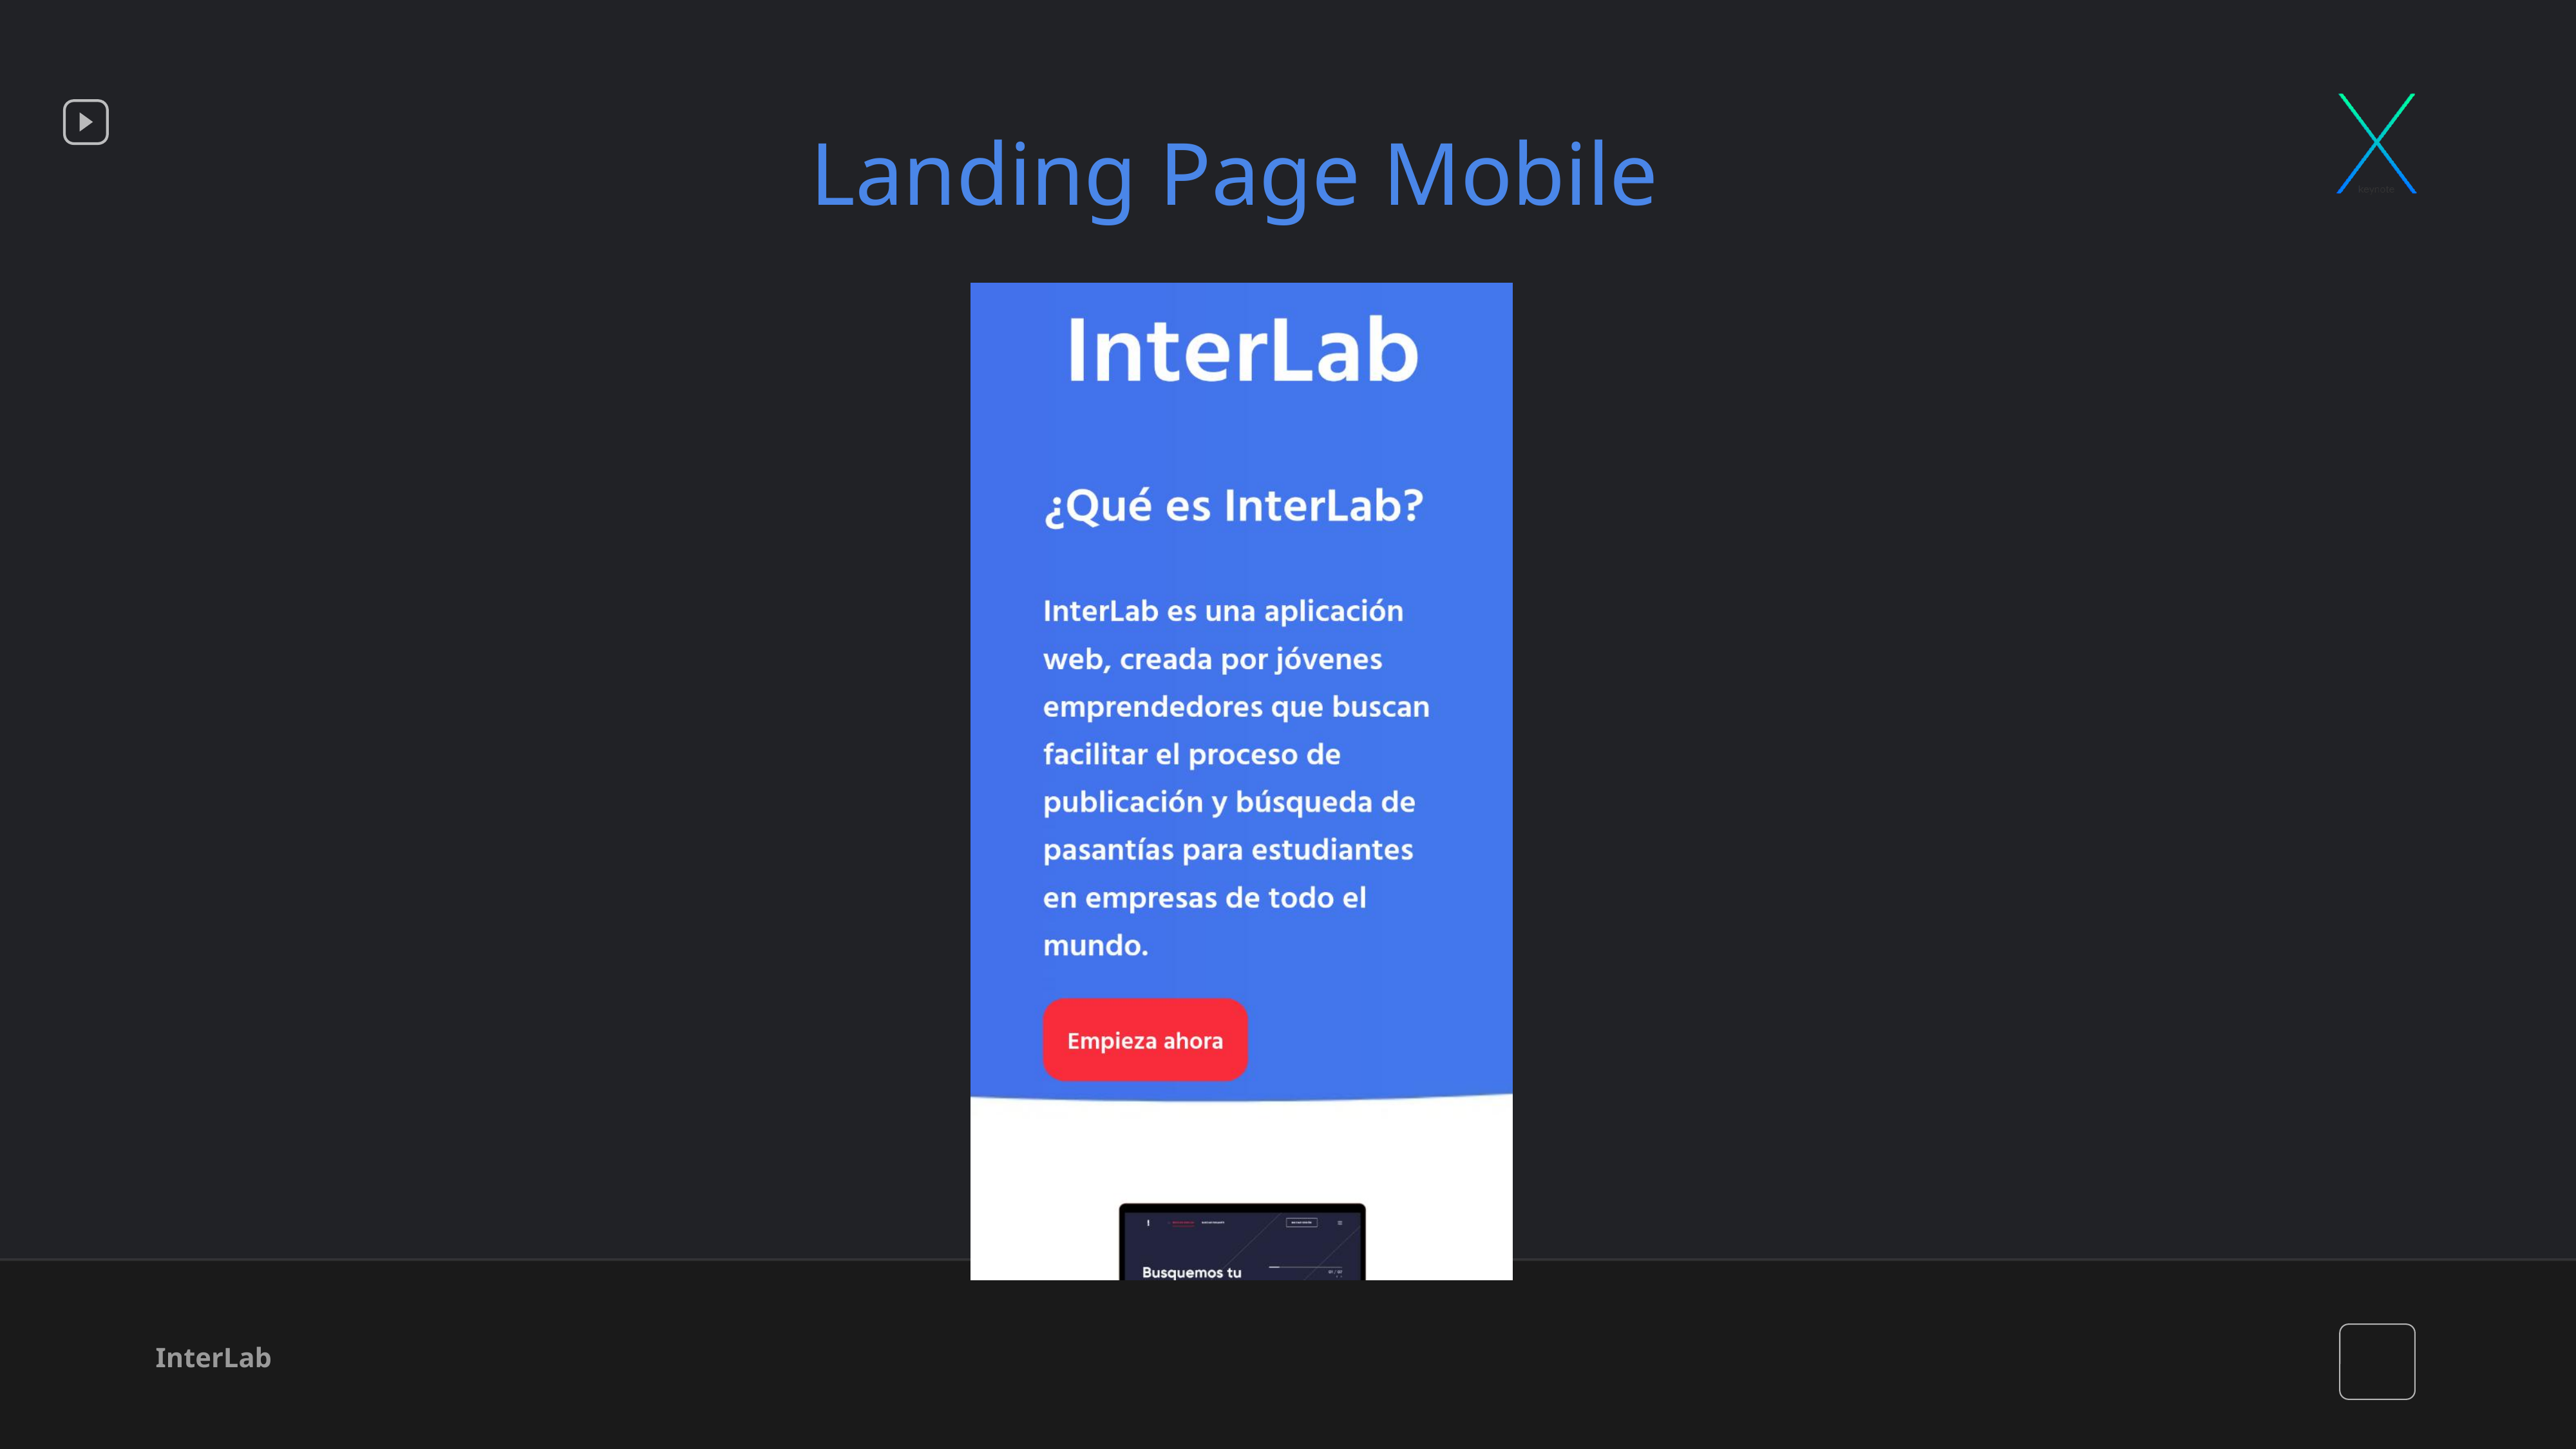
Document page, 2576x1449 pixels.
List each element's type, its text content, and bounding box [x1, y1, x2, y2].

text_box Landing Page Mobile [687, 121, 1783, 433]
picture [2336, 93, 2417, 194]
picture [970, 283, 1513, 1280]
